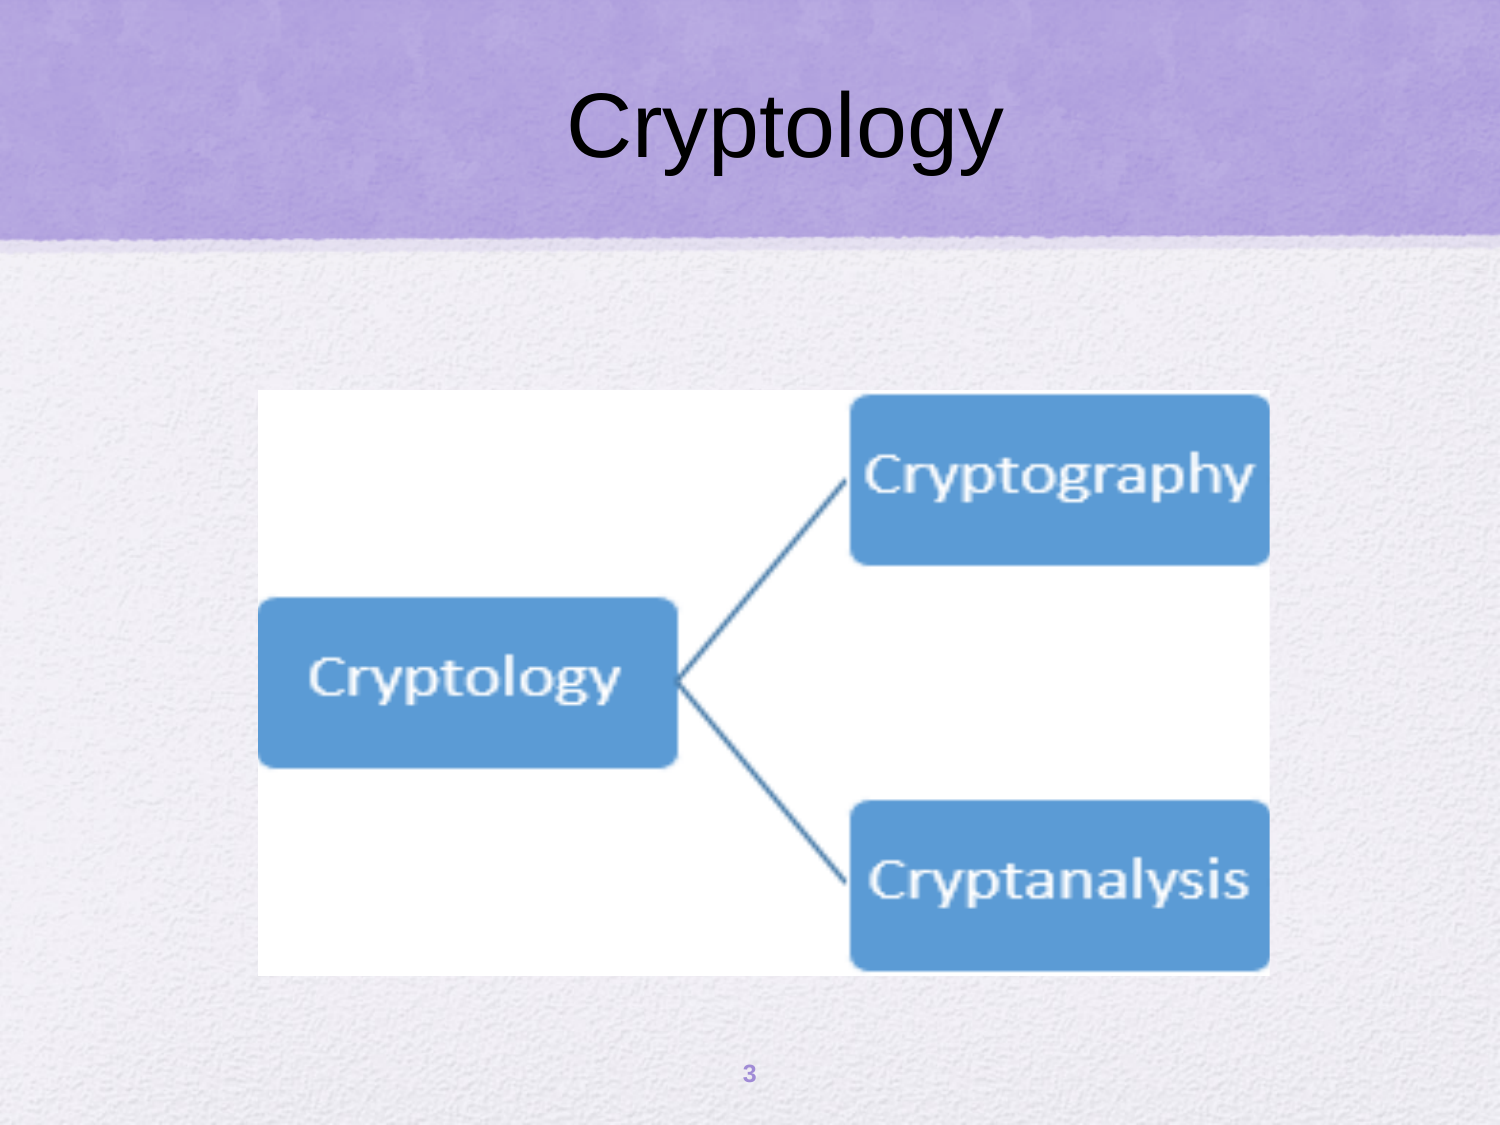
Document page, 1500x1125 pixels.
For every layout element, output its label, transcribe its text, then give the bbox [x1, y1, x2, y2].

text_box Cryptology [551, 58, 1020, 183]
picture [0, 225, 1500, 1125]
slide_number 3 [699, 1042, 800, 1103]
